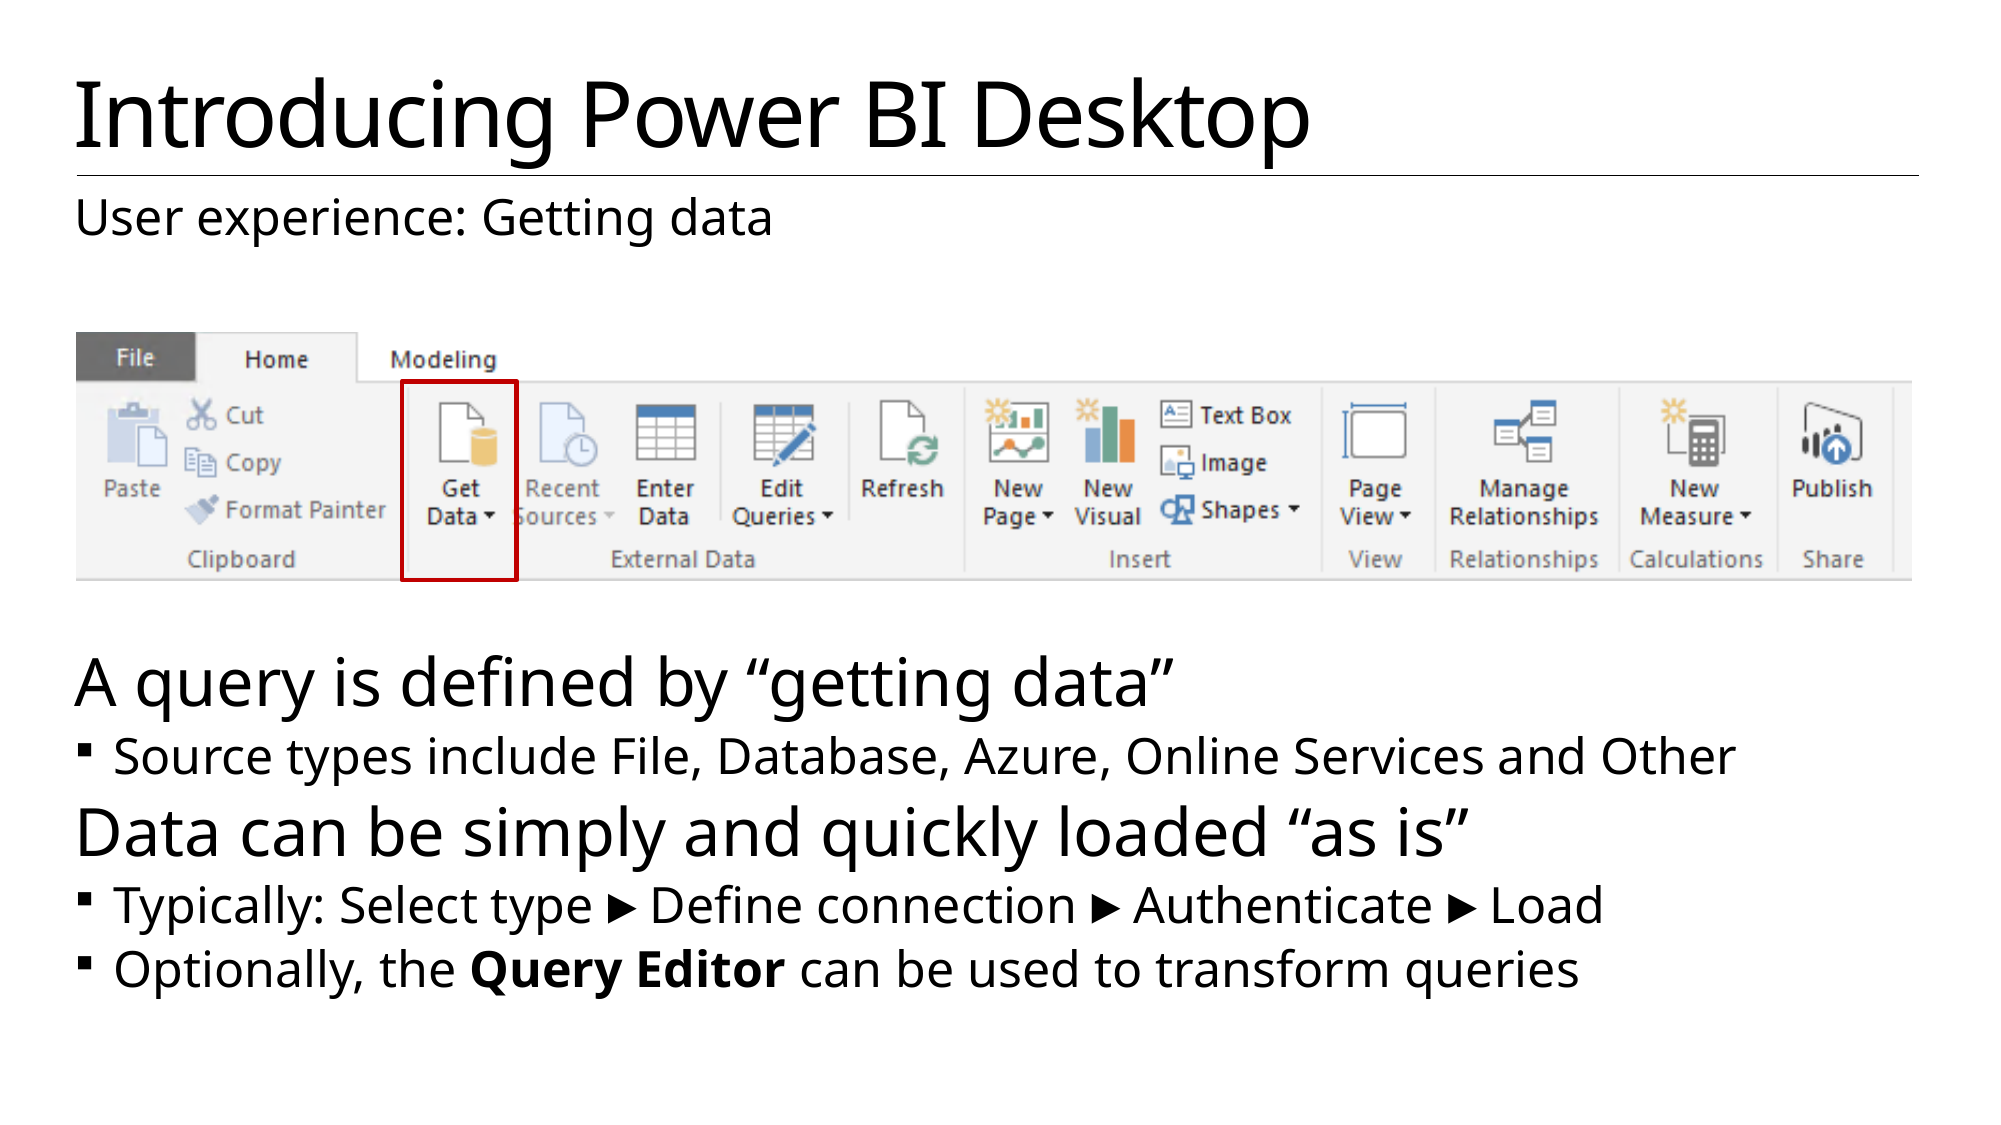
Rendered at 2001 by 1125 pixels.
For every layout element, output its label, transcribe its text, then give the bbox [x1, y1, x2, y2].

list A query is defined by “getting data” Source types include File, Database, Azure, Online Services and Other Data can be simply and quickly loaded “as is” Typically: Select type ► Define connection ► Authenticate ► Load Optionally, the Query Editor can be used to transform queries [44, 625, 1957, 1125]
list User experience: Getting data [44, 191, 1957, 247]
picture [76, 331, 1913, 581]
title Introducing Power BI Desktop [44, 59, 1957, 178]
